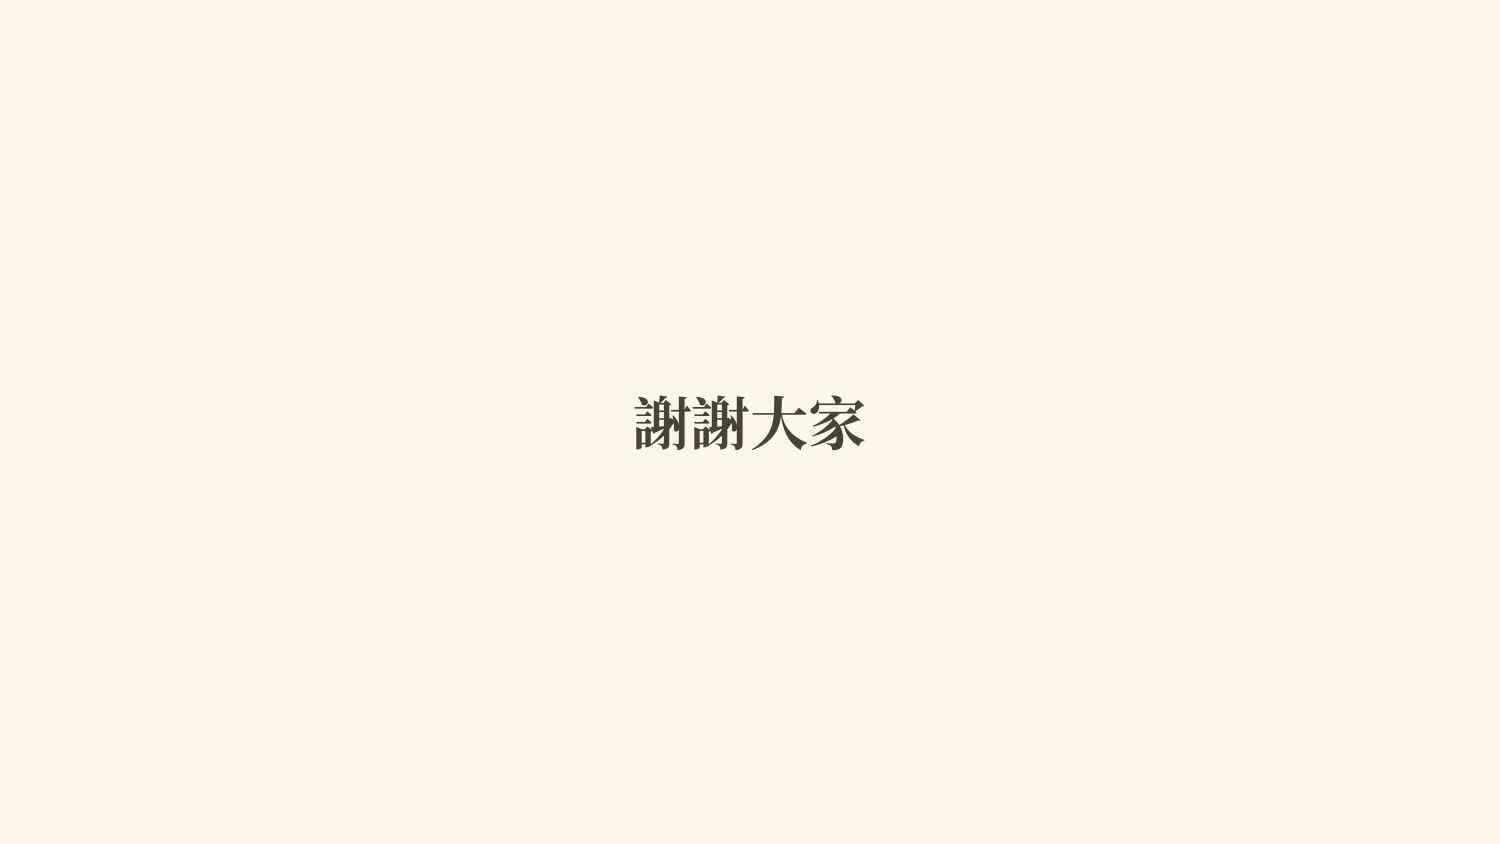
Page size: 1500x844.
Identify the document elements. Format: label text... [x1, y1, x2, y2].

title 謝謝大家 [51, 352, 1449, 491]
